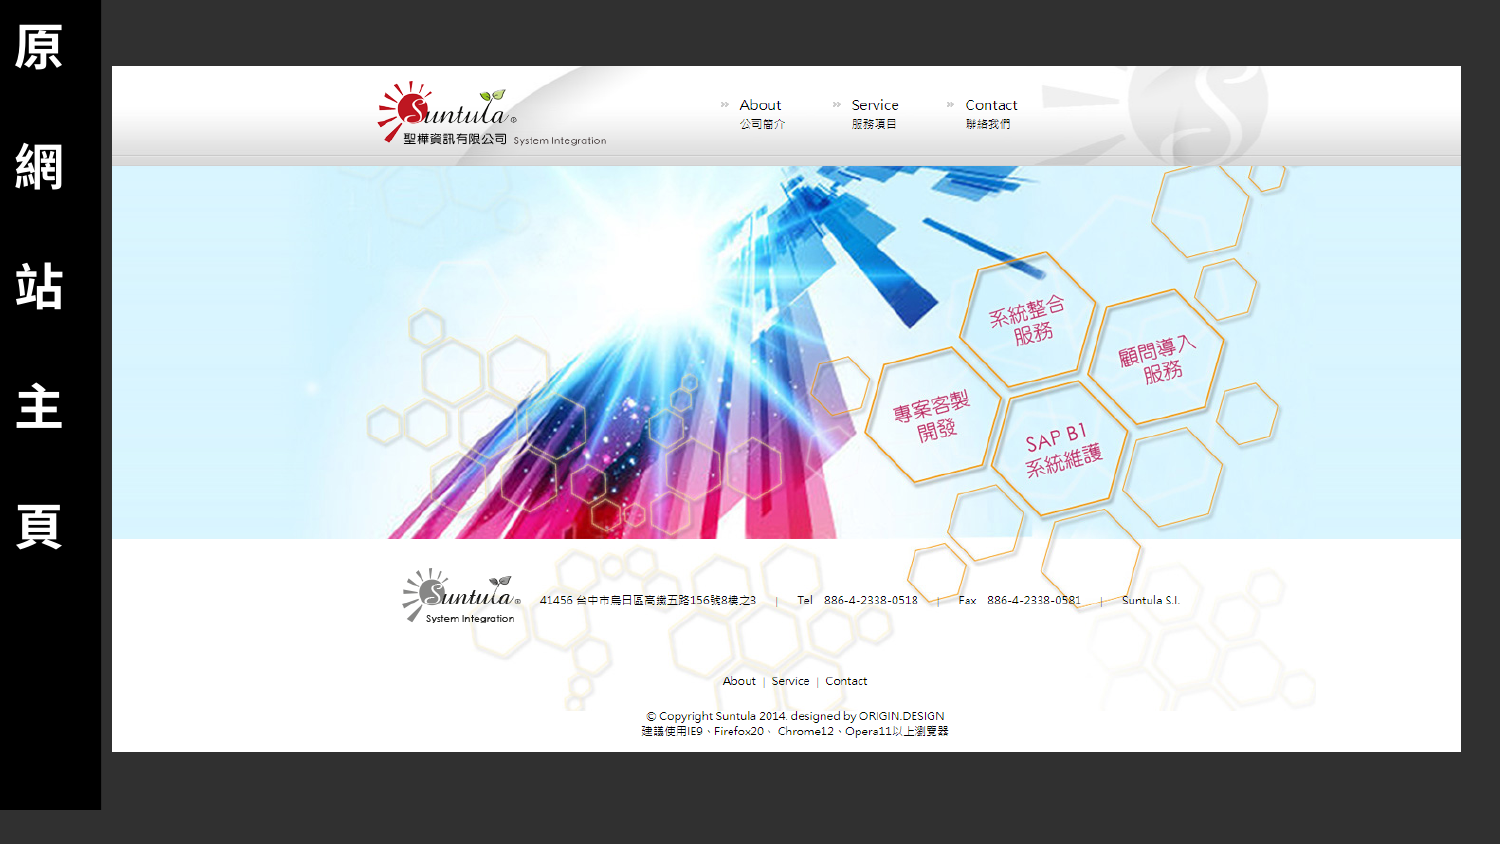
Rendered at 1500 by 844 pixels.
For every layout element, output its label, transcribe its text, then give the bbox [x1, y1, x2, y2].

picture [112, 66, 1462, 752]
text_box 原 網 站 主 頁 [0, 0, 102, 810]
